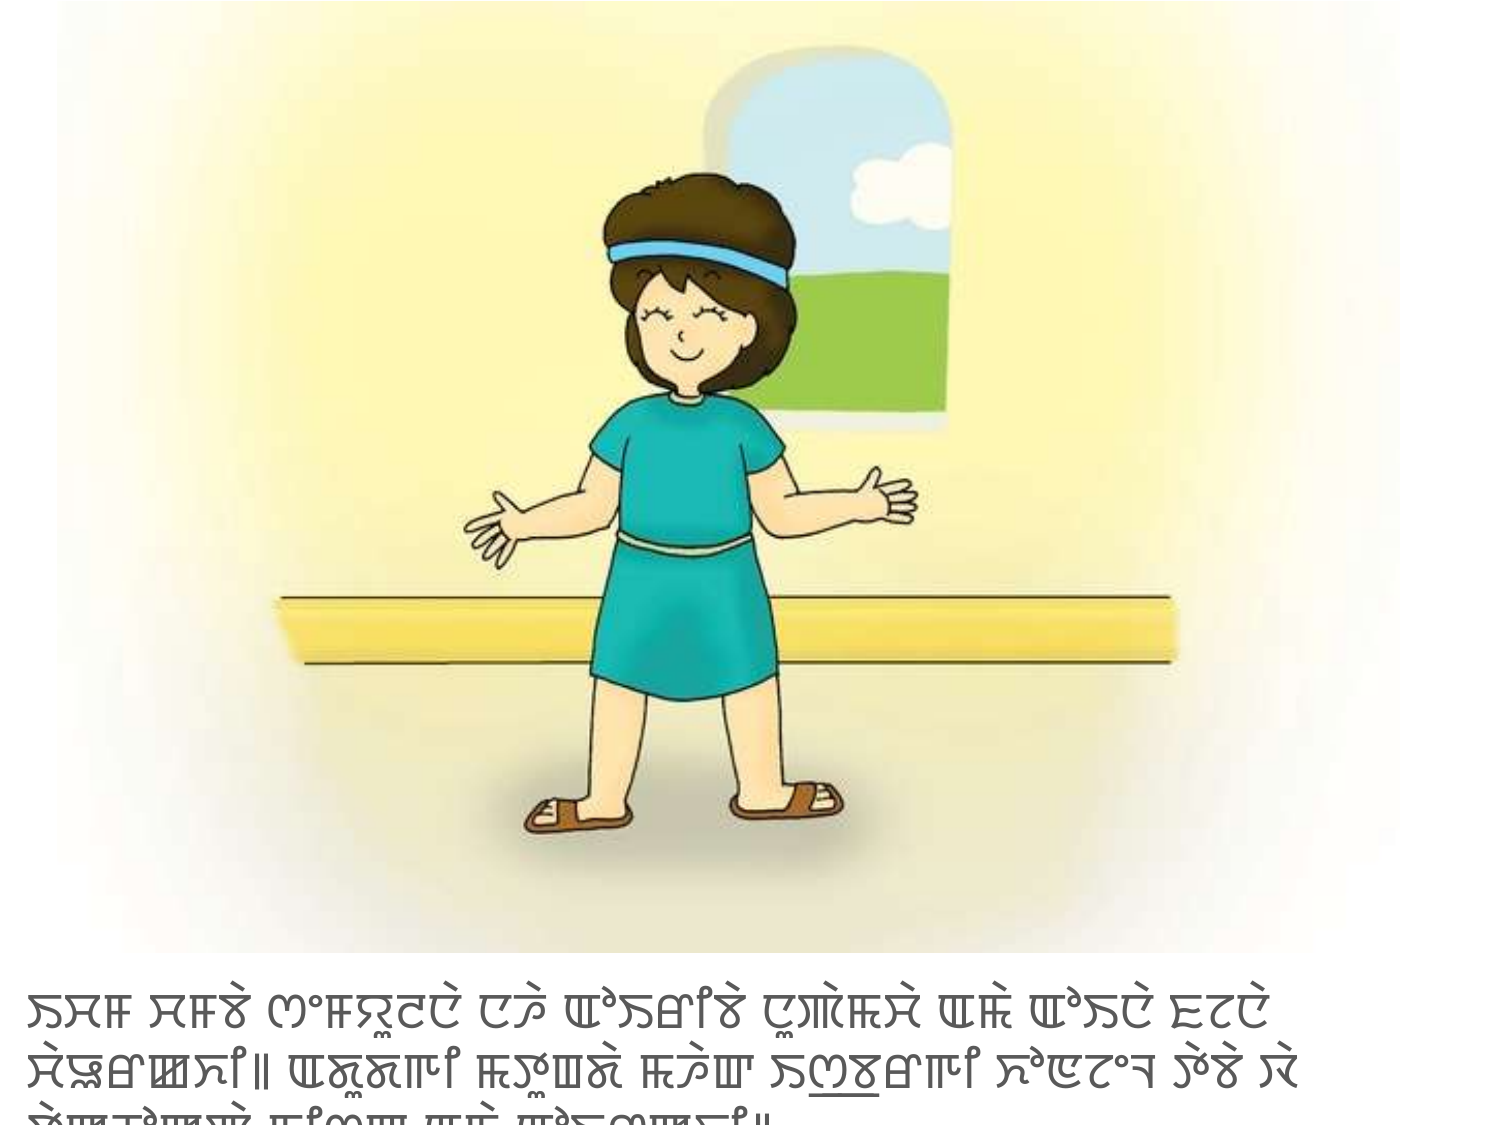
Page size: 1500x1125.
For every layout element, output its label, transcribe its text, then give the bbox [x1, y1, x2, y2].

text_box ꯏꯆꯝ ꯆꯝꯕꯥ ꯁꯦꯝꯌꯨꯂꯅꯥ ꯅꯍꯥ ꯑꯣꯏꯔꯤꯕꯥ ꯅꯨꯄꯥꯃꯆꯥ ꯑꯃꯥ ꯑꯣꯏꯅꯥ ꯐꯖꯅꯥ ꯆꯥꯎꯔꯀꯈꯤ꯫ ꯑꯗꯨꯗꯒꯤ ꯃꯇꯨꯡꯗꯥ ꯃꯍꯥꯛ ꯏꯁ꯭ꯕꯔꯒꯤ ꯈꯣꯟꯖꯦꯜ ꯇꯥꯕꯥ ꯋꯥ ꯇꯥꯀꯊꯣꯀꯄꯥ ꯃꯤꯁꯛ ꯑꯃꯥ ꯑꯣꯏꯔꯀꯈꯤ꯫ [11, 971, 1498, 1125]
picture [57, 1, 1400, 953]
